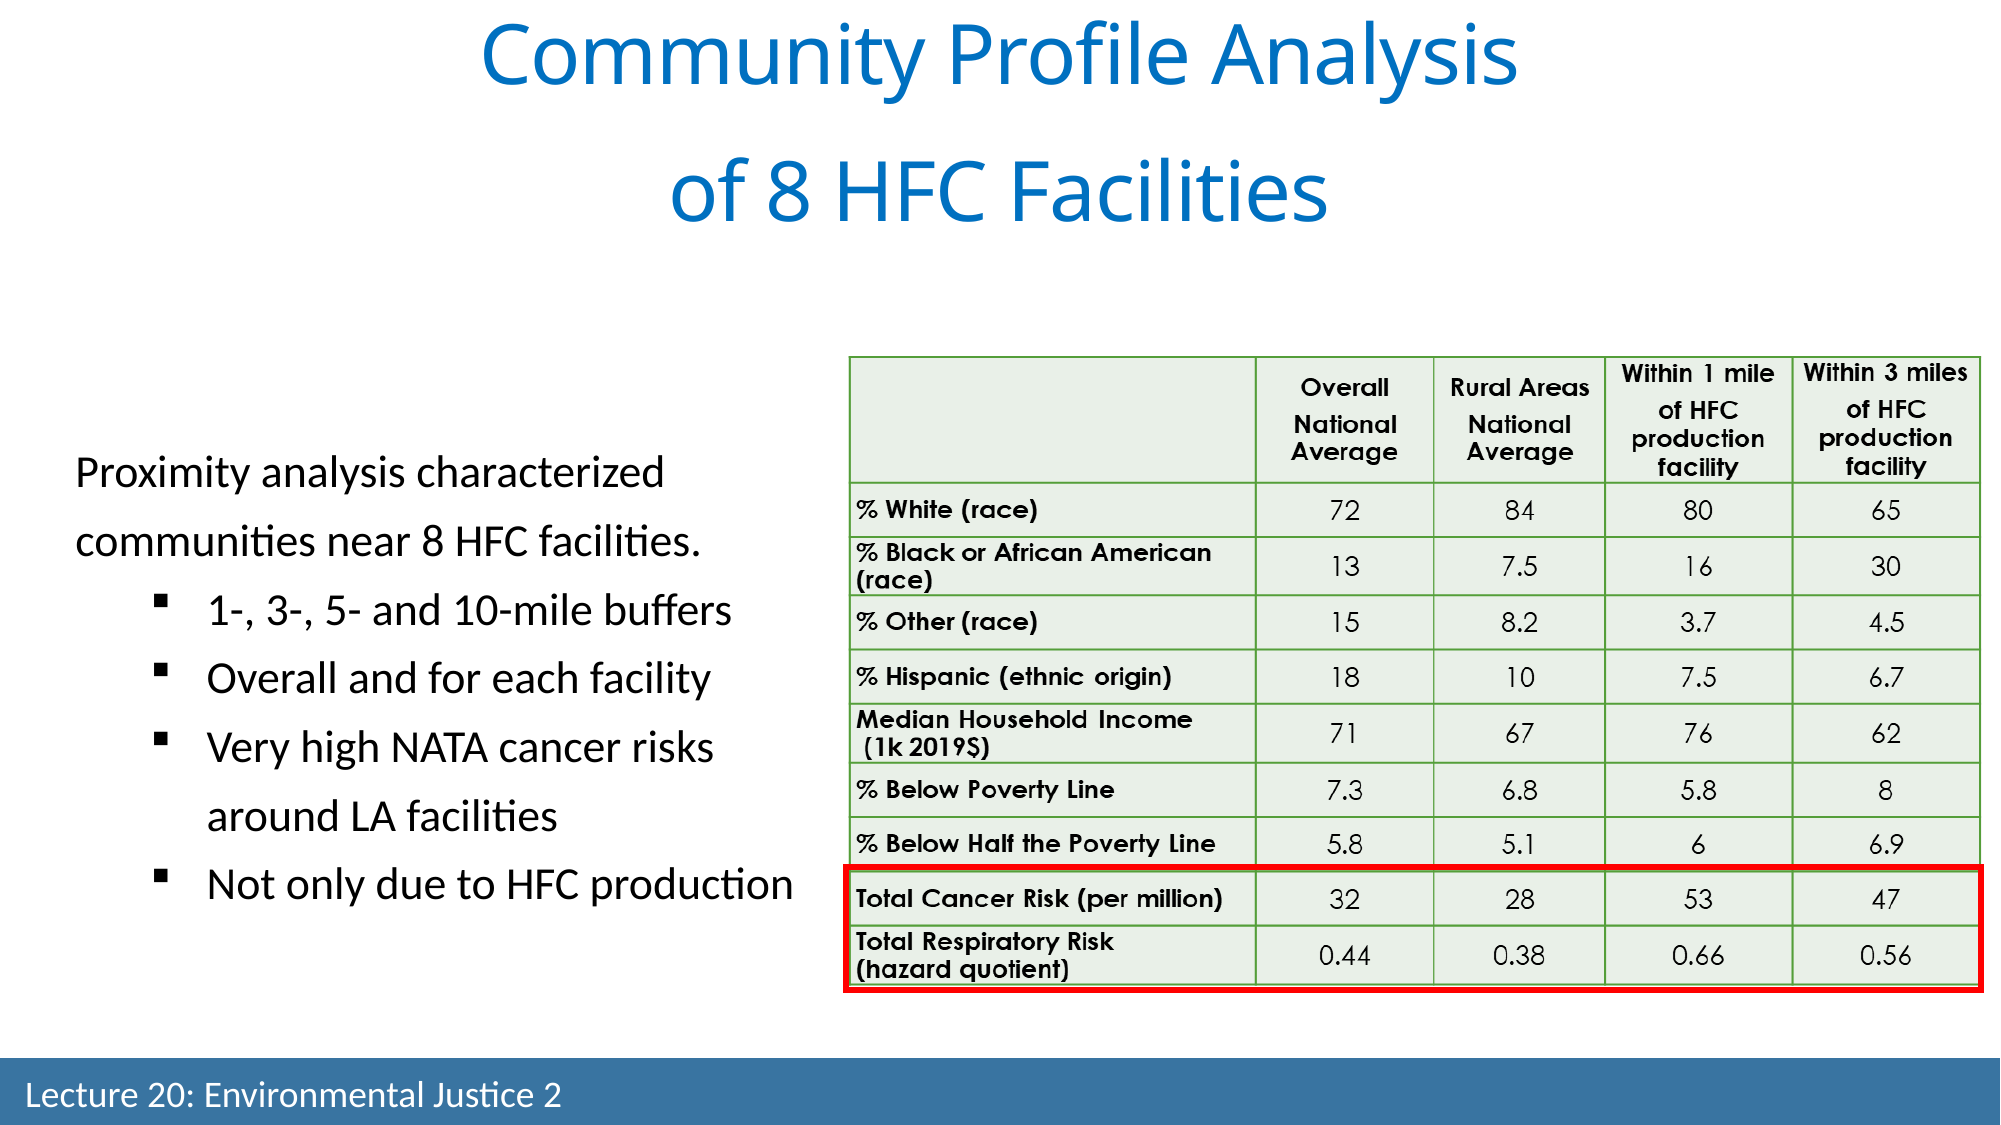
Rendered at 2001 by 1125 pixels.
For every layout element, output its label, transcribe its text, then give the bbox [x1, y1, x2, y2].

picture [847, 347, 1982, 998]
text_box Proximity analysis characterized communities near 8 HFC facilities. 1-, 3-, 5- and 10-mile buffers Overall and for each facility Very high NATA cancer risks around LA facilities Not only due to HFC production [60, 420, 847, 917]
text_box Community Profile Analysis of 8 HFC Facilities [433, 0, 1566, 254]
